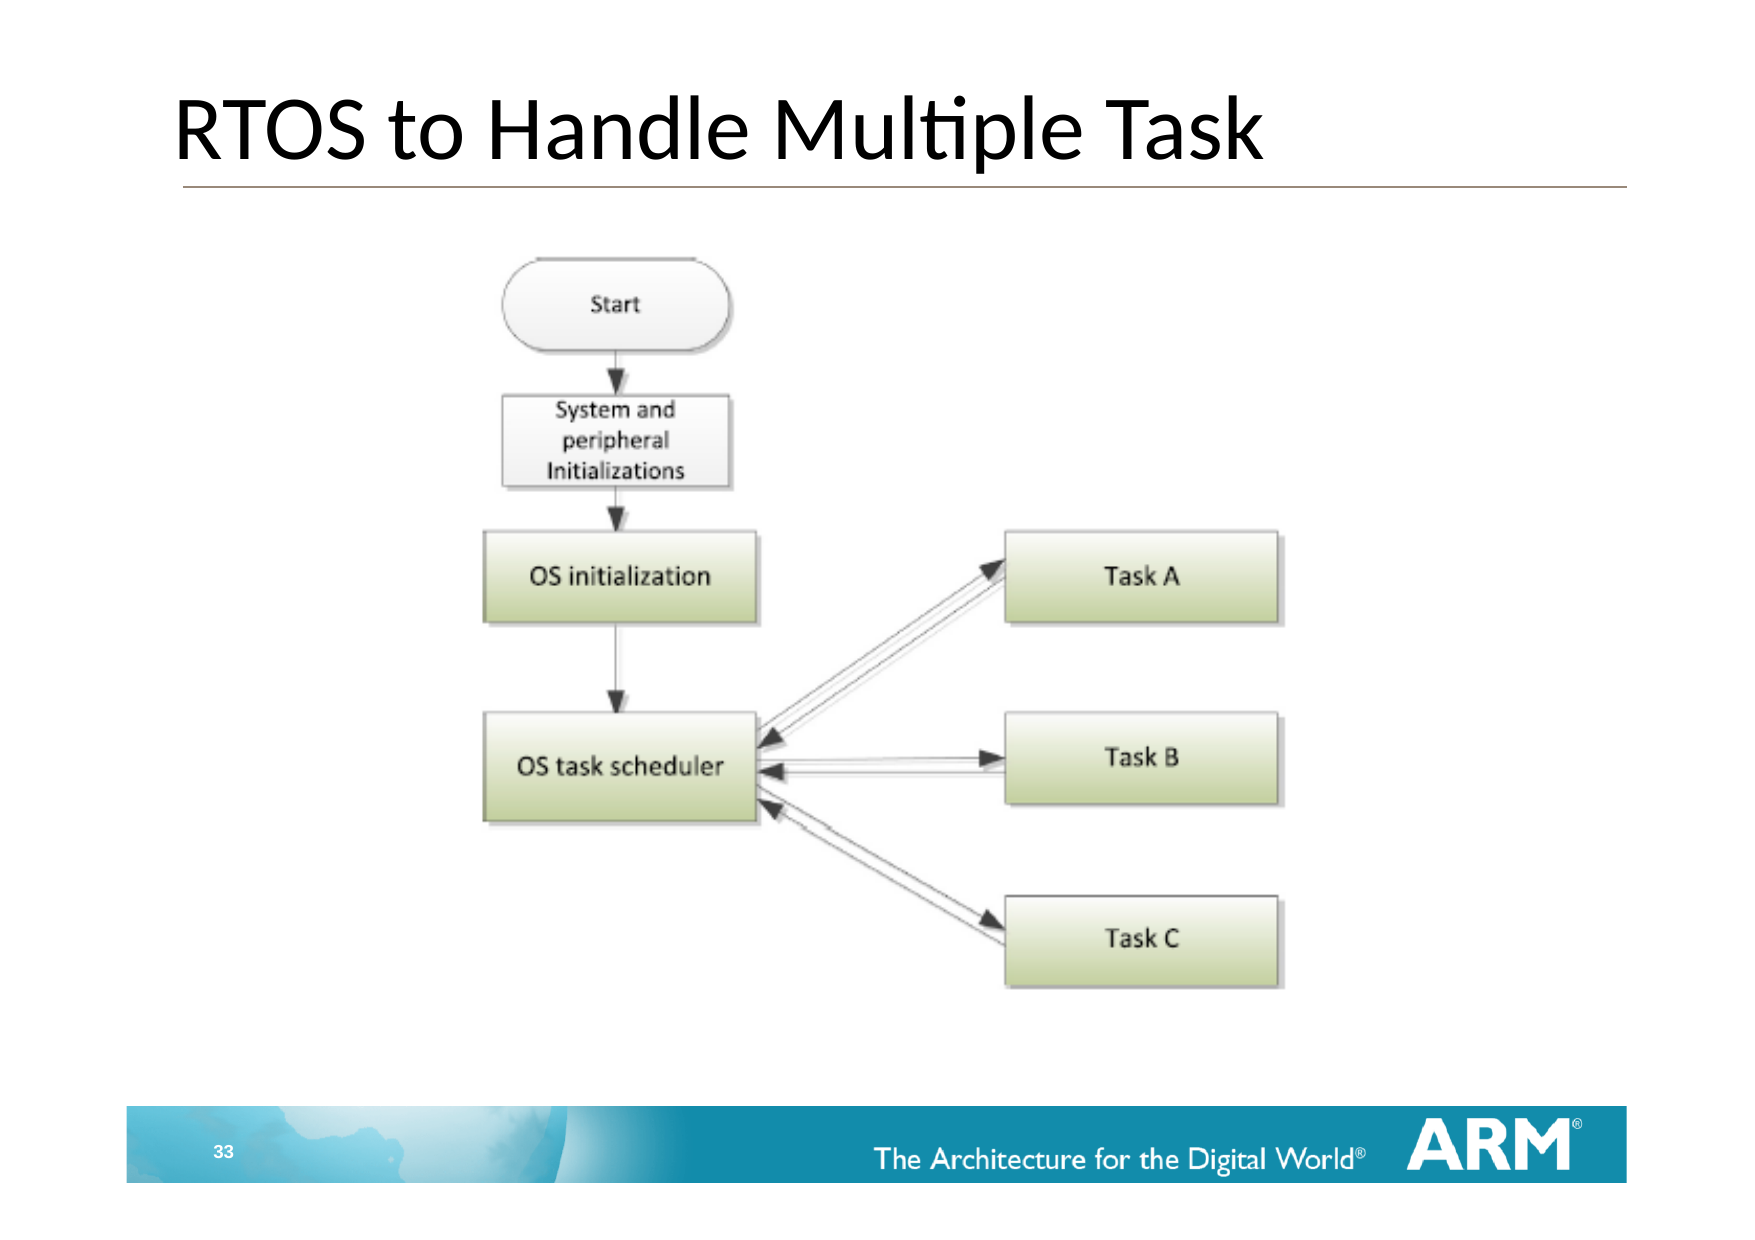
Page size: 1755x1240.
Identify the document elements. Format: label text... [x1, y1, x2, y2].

slide_number 33 [198, 1139, 287, 1187]
title RTOS to Handle Multiple Task [173, 80, 1581, 172]
picture [126, 1106, 1627, 1183]
picture [460, 243, 1294, 997]
